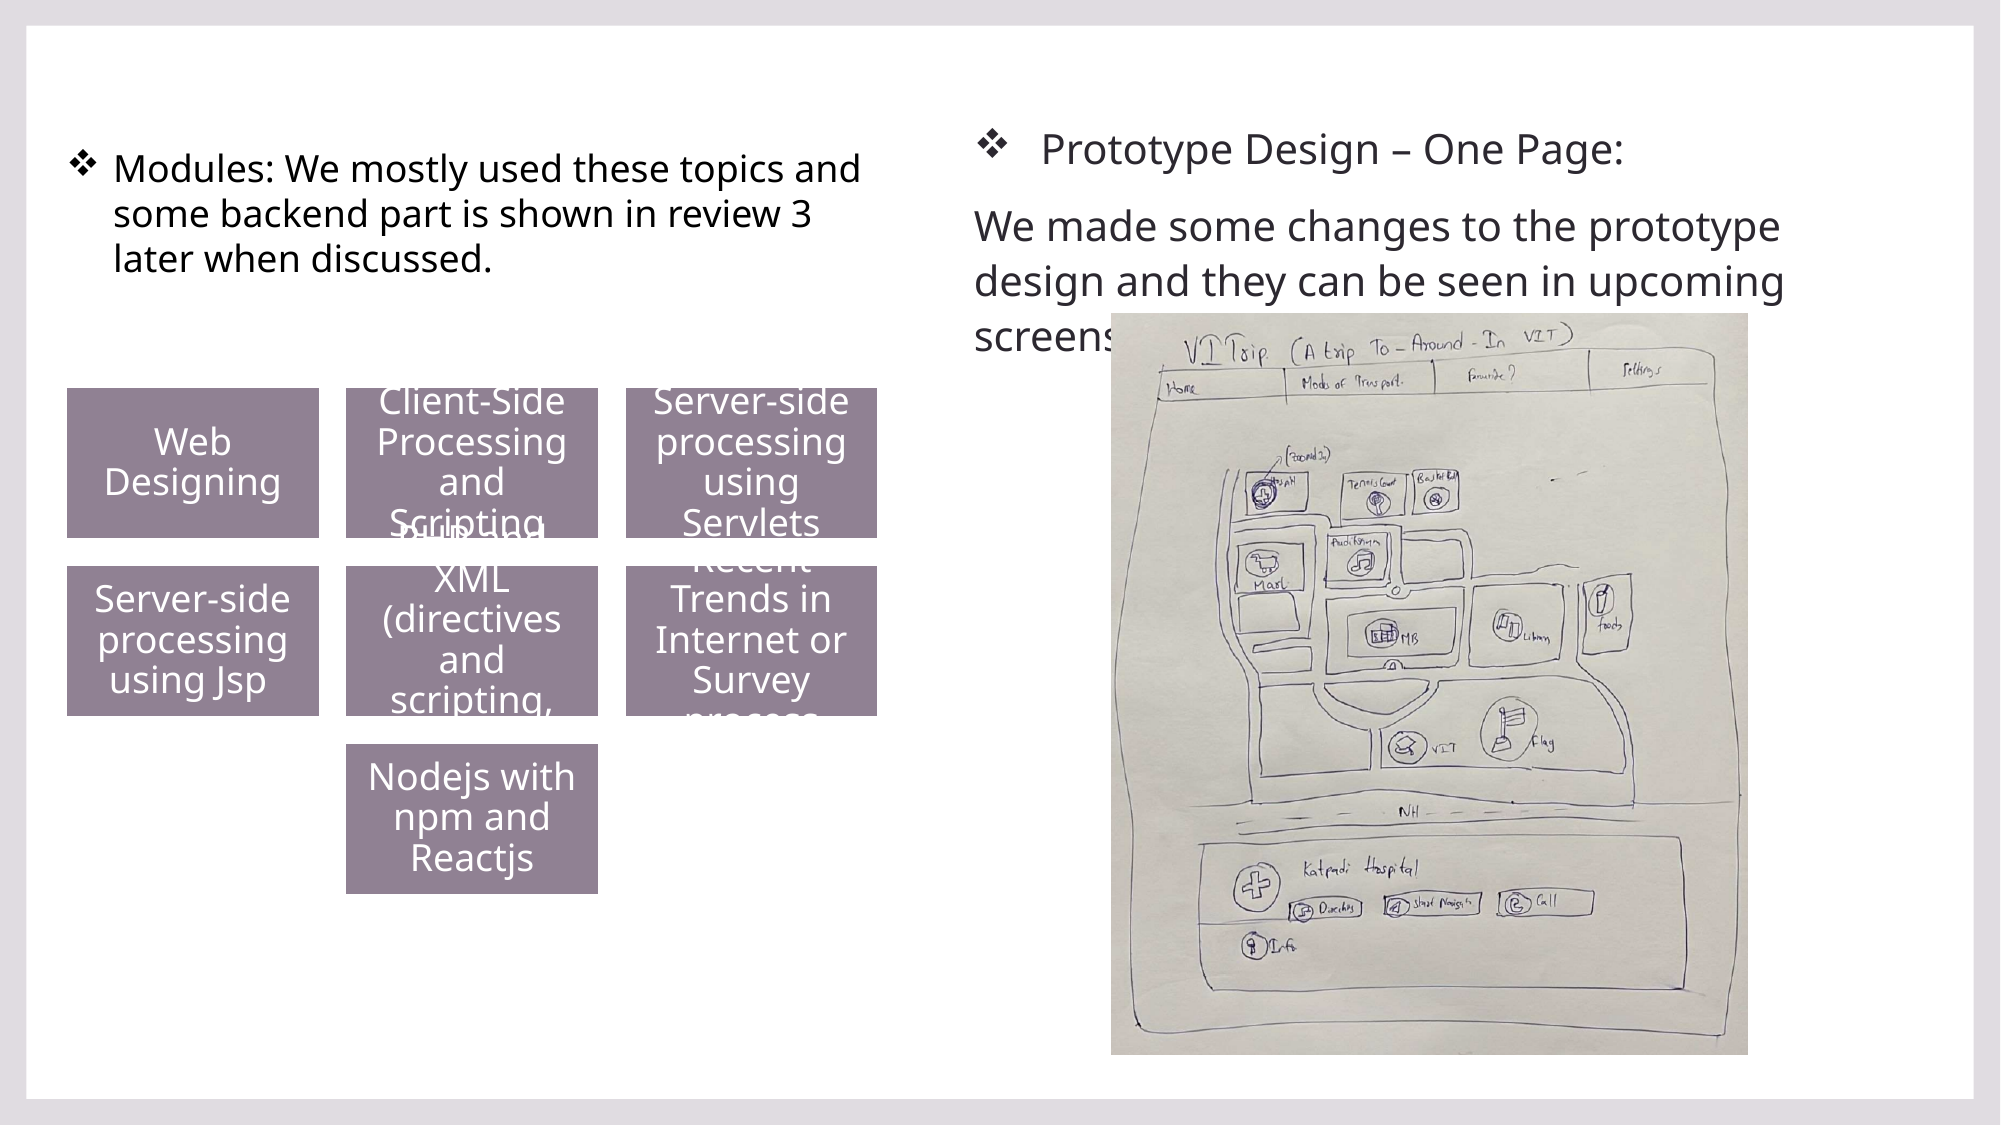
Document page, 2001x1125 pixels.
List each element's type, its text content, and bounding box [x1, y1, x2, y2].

list Prototype Design – One Page: We made some changes to the prototype design and they can be seen in upcoming screenshots of our front end. [958, 110, 1934, 1091]
picture [1111, 313, 1748, 1055]
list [65, 313, 879, 969]
text_box Modules: We mostly used these topics and some backend part is shown in review 3 later when discussed. [51, 138, 879, 333]
